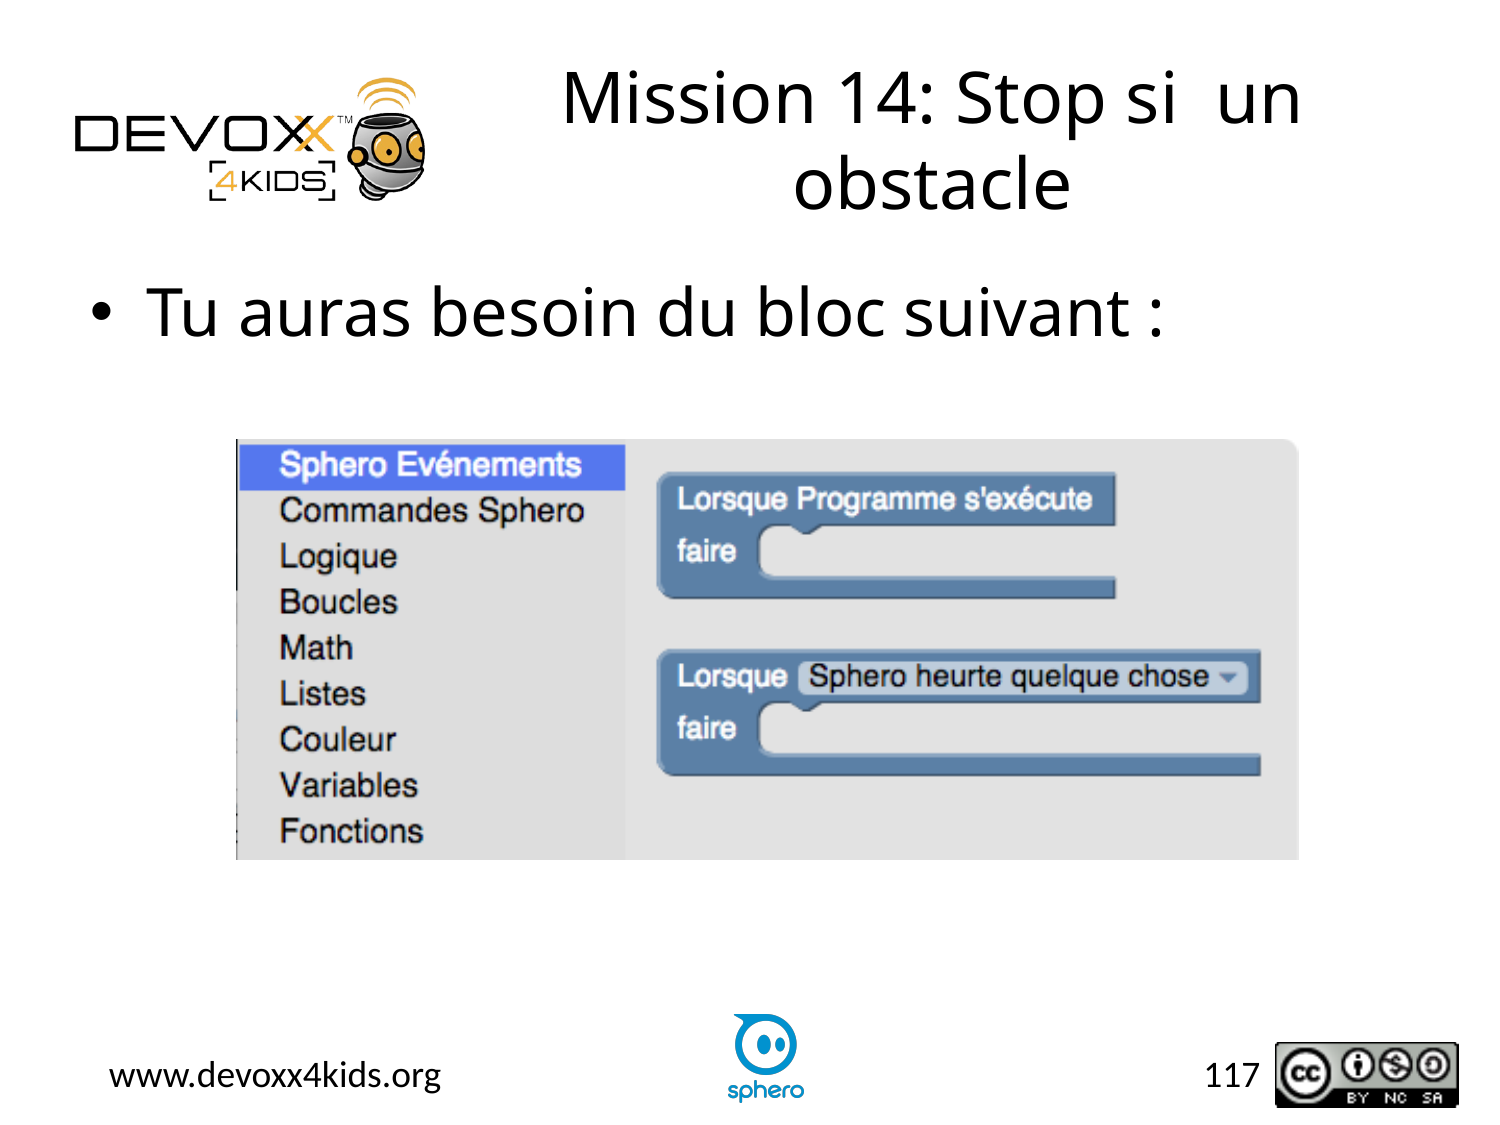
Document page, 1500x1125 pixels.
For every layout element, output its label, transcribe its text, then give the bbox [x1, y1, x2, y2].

picture [743, 1021, 789, 1068]
picture [743, 1088, 749, 1095]
list Tu auras besoin du bloc suivant : [75, 262, 1425, 1005]
picture [236, 438, 1300, 861]
title Mission 14: Stop si un obstacle [439, 45, 1425, 233]
picture [794, 1088, 801, 1095]
picture [1275, 1042, 1459, 1108]
picture [728, 1096, 739, 1103]
slide_number 117 [1074, 1042, 1275, 1103]
picture [75, 77, 425, 201]
picture [728, 1014, 804, 1103]
